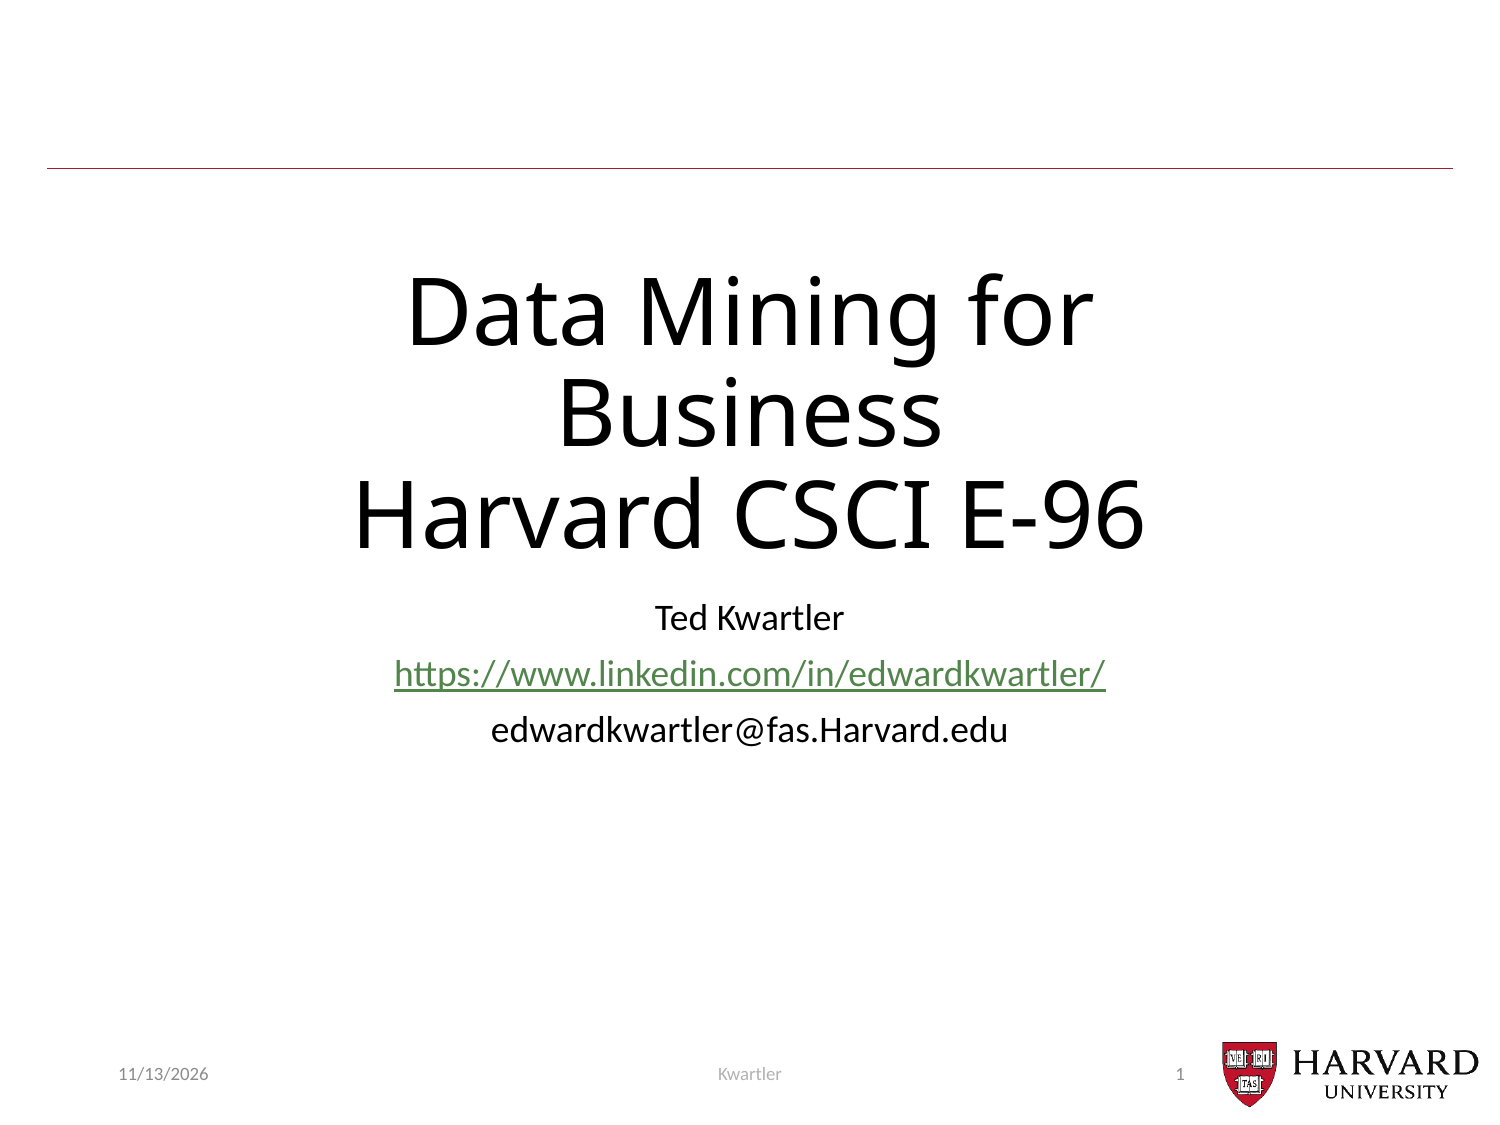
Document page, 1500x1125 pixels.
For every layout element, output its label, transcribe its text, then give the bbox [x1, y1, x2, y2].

title Data Mining for Business Harvard CSCI E-96 [187, 184, 1313, 576]
picture [1200, 1024, 1500, 1125]
subtitle Ted Kwartler https://www.linkedin.com/in/edwardkwartler/ edwardkwartler@fas.Harvard.edu [187, 590, 1313, 863]
slide_number 1 [1059, 1042, 1200, 1103]
footer Kwartler [496, 1042, 1004, 1103]
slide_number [103, 1042, 441, 1103]
